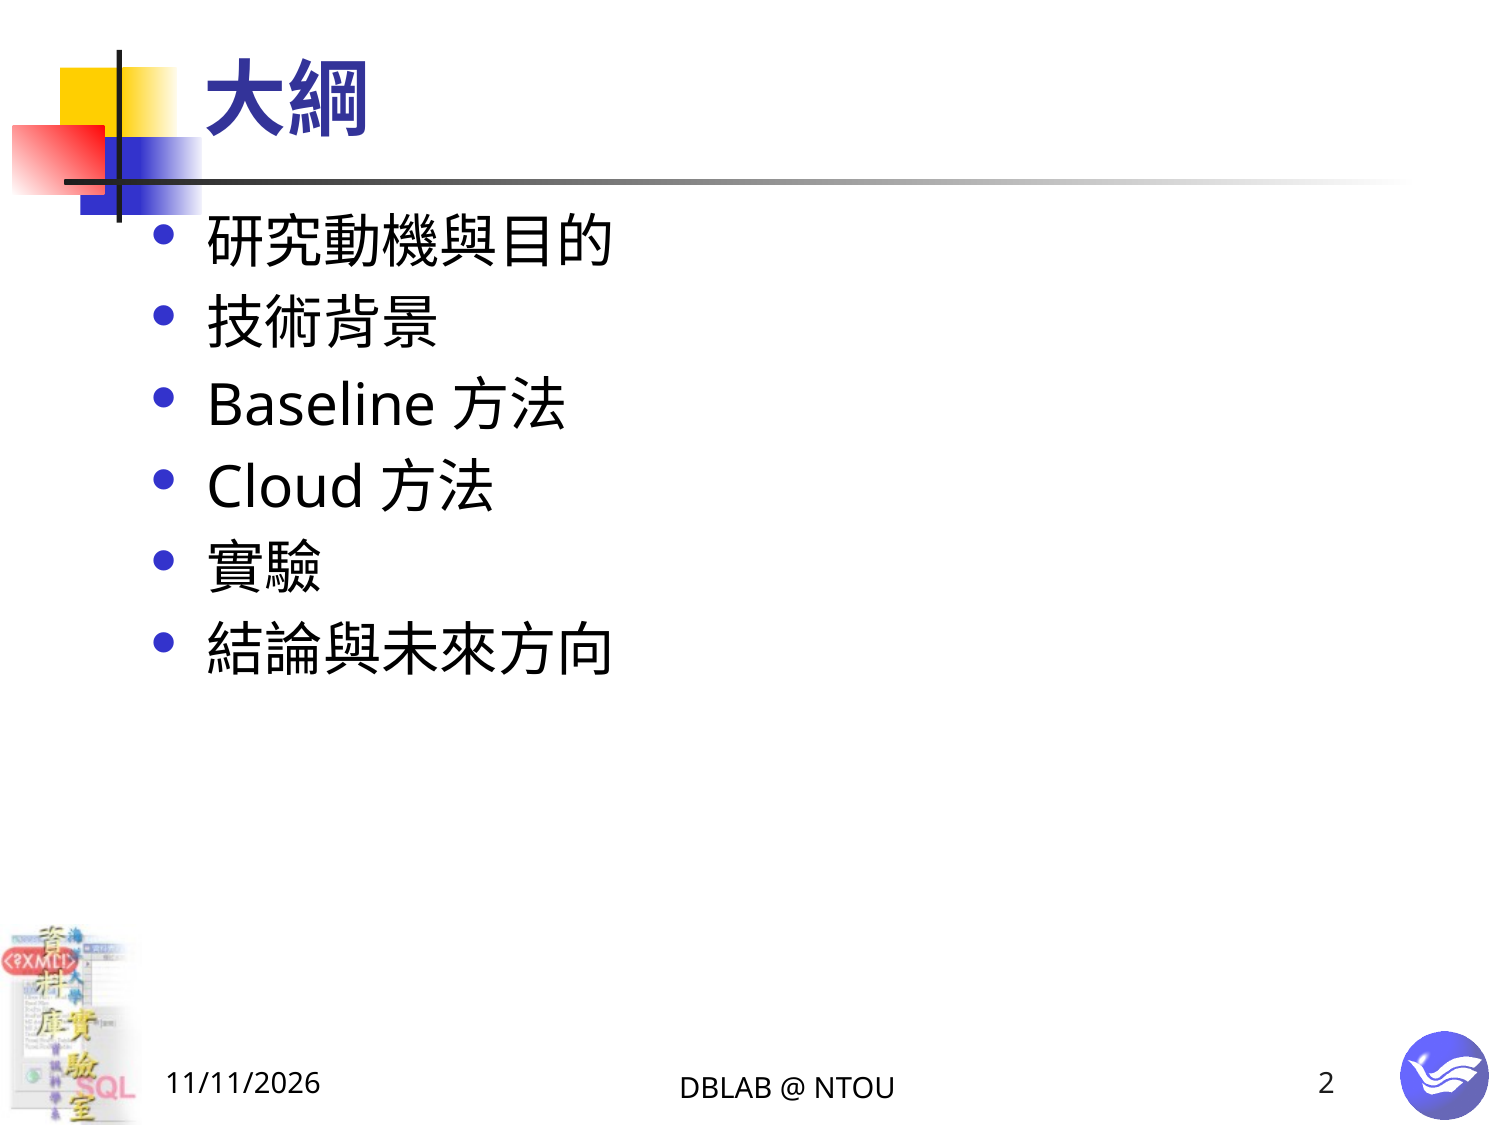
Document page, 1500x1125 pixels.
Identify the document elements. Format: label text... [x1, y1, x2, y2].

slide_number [149, 1036, 463, 1113]
slide_number 2 [1037, 1036, 1351, 1113]
list 研究動機與目的 技術背景 Baseline方法 Cloud方法 實驗 結論與未來方向 [135, 196, 1417, 1010]
footer DBLAB @ NTOU [549, 1036, 1026, 1113]
title 大綱 [188, 24, 1468, 154]
table_header [1400, 1031, 1489, 1120]
picture [0, 924, 142, 1125]
